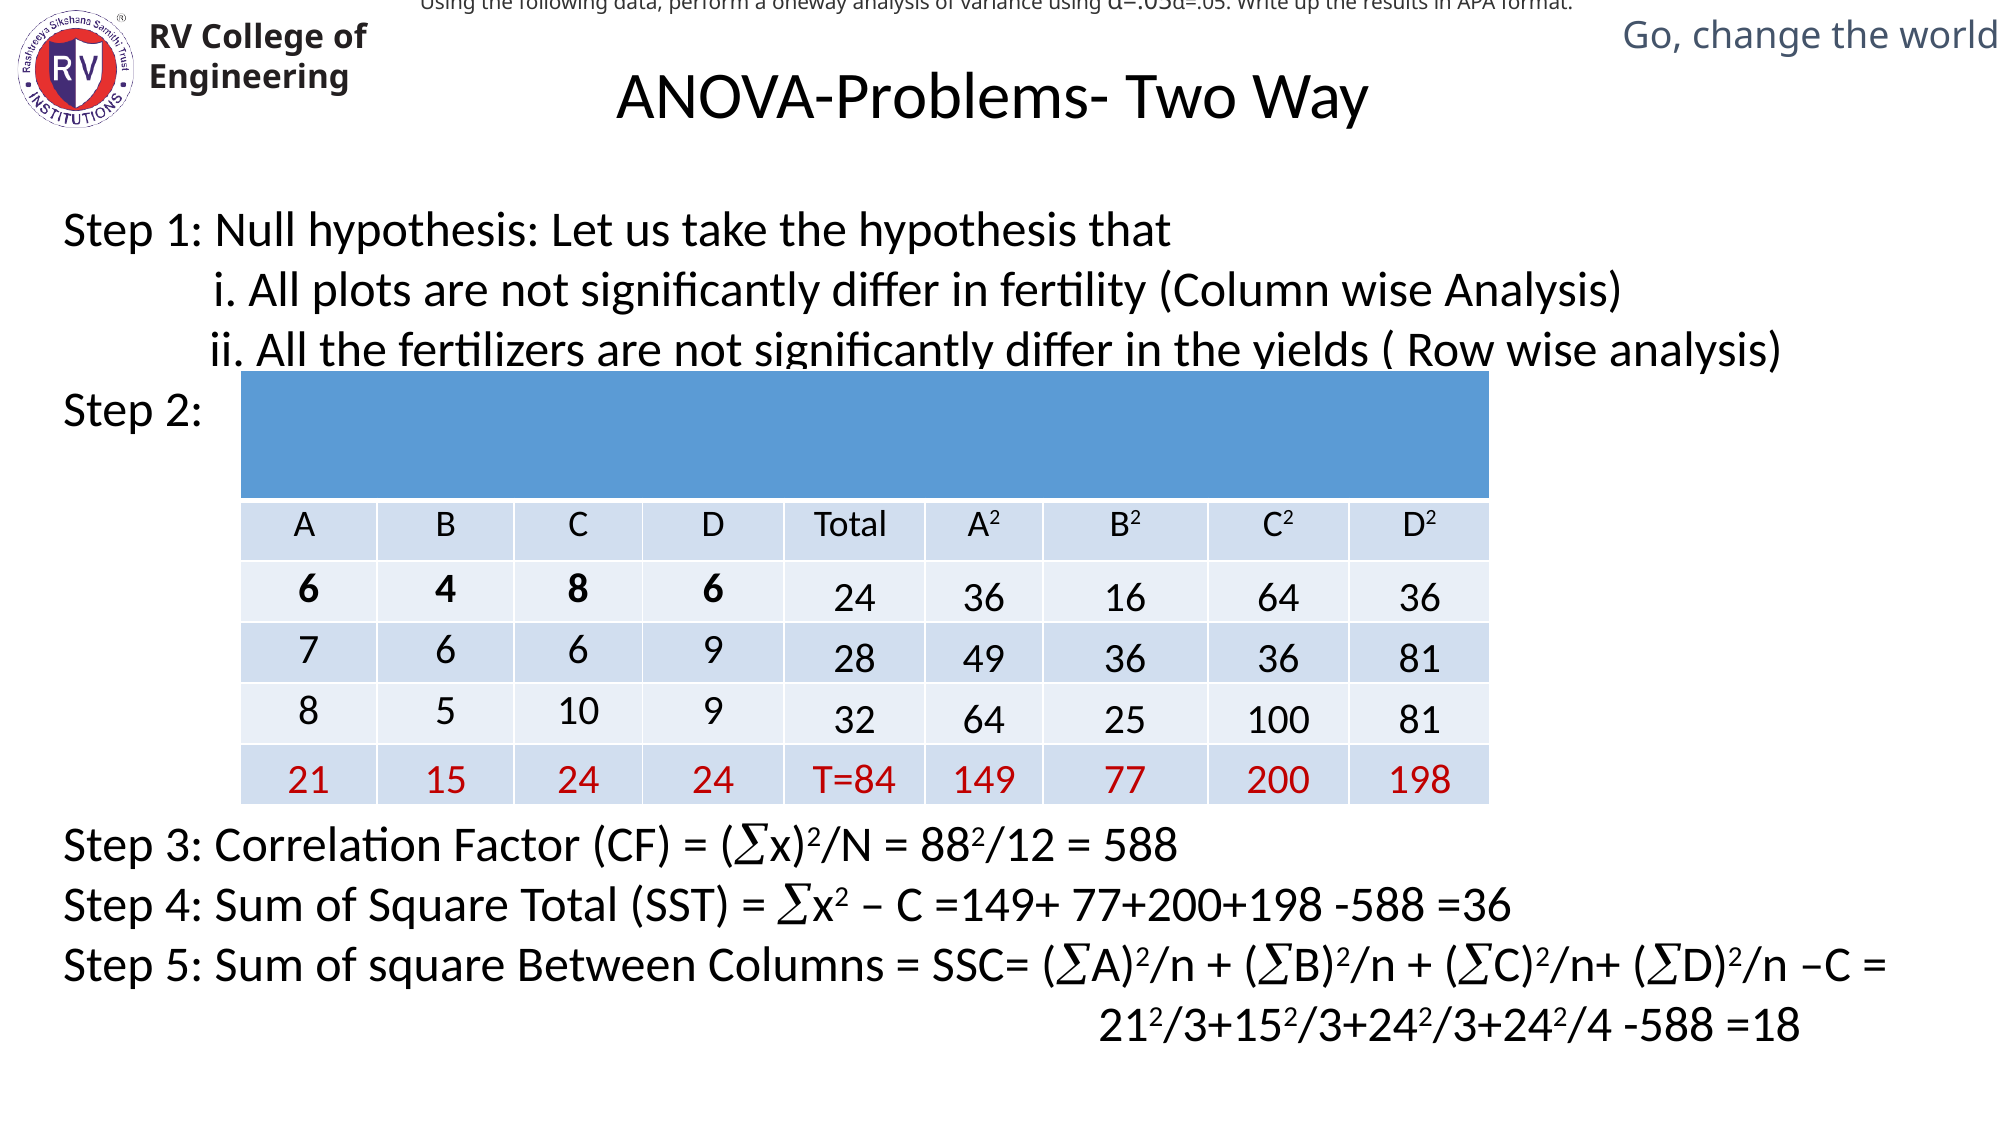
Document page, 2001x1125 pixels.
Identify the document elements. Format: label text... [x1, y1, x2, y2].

table_cell 49 [926, 623, 1042, 682]
table_cell 28 [785, 623, 924, 682]
table_cell 36 [926, 562, 1042, 621]
table_cell 36 [1044, 623, 1207, 682]
table_cell A [241, 503, 376, 560]
table_cell 36 [1350, 562, 1489, 621]
text_box ANOVA-Problems- Two Way [413, 44, 1619, 140]
text_box Using the following data, perform a oneway analysis of variance using α=.05α=.05. Write up the results in APA format. [404, 0, 1595, 23]
table_cell 10 [515, 684, 642, 743]
text_box Step 1: Null hypothesis: Let us take the hypothesis that i. All plots are not significantly differ in fertility (Column wise Analysis) ii. All the fertilizers are not significantly differ in the yields ( Row wise analysis) Step 2: [48, 188, 1945, 444]
table_cell 64 [1209, 562, 1348, 621]
table_cell 6 [378, 623, 513, 682]
table_cell A2 [926, 503, 1042, 560]
table_cell 6 [515, 623, 642, 682]
table_cell 8 [515, 562, 642, 621]
table_cell C [515, 503, 642, 560]
table_cell 21 [241, 745, 376, 804]
table_cell 36 [1209, 623, 1348, 682]
table_cell B [378, 503, 513, 560]
table_cell D [643, 503, 783, 560]
table_cell 198 [1350, 745, 1489, 804]
table_cell 6 [643, 562, 783, 621]
table_cell 24 [515, 745, 642, 804]
table_cell D2 [1350, 503, 1489, 560]
table_cell Total [785, 503, 924, 560]
table_cell 15 [378, 745, 513, 804]
table_cell T=84 [785, 745, 924, 804]
table_cell 32 [785, 684, 924, 743]
table_cell 25 [1044, 684, 1207, 743]
table_cell 24 [643, 745, 783, 804]
table_cell 81 [1350, 623, 1489, 682]
table_cell 9 [643, 623, 783, 682]
table_cell 5 [378, 684, 513, 743]
table_cell 9 [643, 684, 783, 743]
table_header [241, 371, 1489, 498]
table_cell B2 [1044, 503, 1207, 560]
table_cell 81 [1350, 684, 1489, 743]
table_cell 7 [241, 623, 376, 682]
table_cell 149 [926, 745, 1042, 804]
table_cell 6 [241, 562, 376, 621]
text_box Step 3: Correlation Factor (CF) = (x)2/N = 882/12 = 588 Step 4: Sum of Square Total (SST) = x2 – C =149+ 77+200+198 -588 =36 Step 5: Sum of square Between Columns = SSC= (A)2/n + (B)2/n + (C)2/n+ (D)2/n –C = 212/3+152/3+242/3+242/4 -588 =18 [48, 804, 1945, 1120]
table_cell 77 [1044, 745, 1207, 804]
table_cell 8 [241, 684, 376, 743]
table_cell 24 [785, 562, 924, 621]
table_cell 200 [1209, 745, 1348, 804]
table_cell 100 [1209, 684, 1348, 743]
table_cell 64 [926, 684, 1042, 743]
table_cell 4 [378, 562, 513, 621]
table_cell 16 [1044, 562, 1207, 621]
table_cell C2 [1209, 503, 1348, 560]
picture [17, 10, 134, 128]
